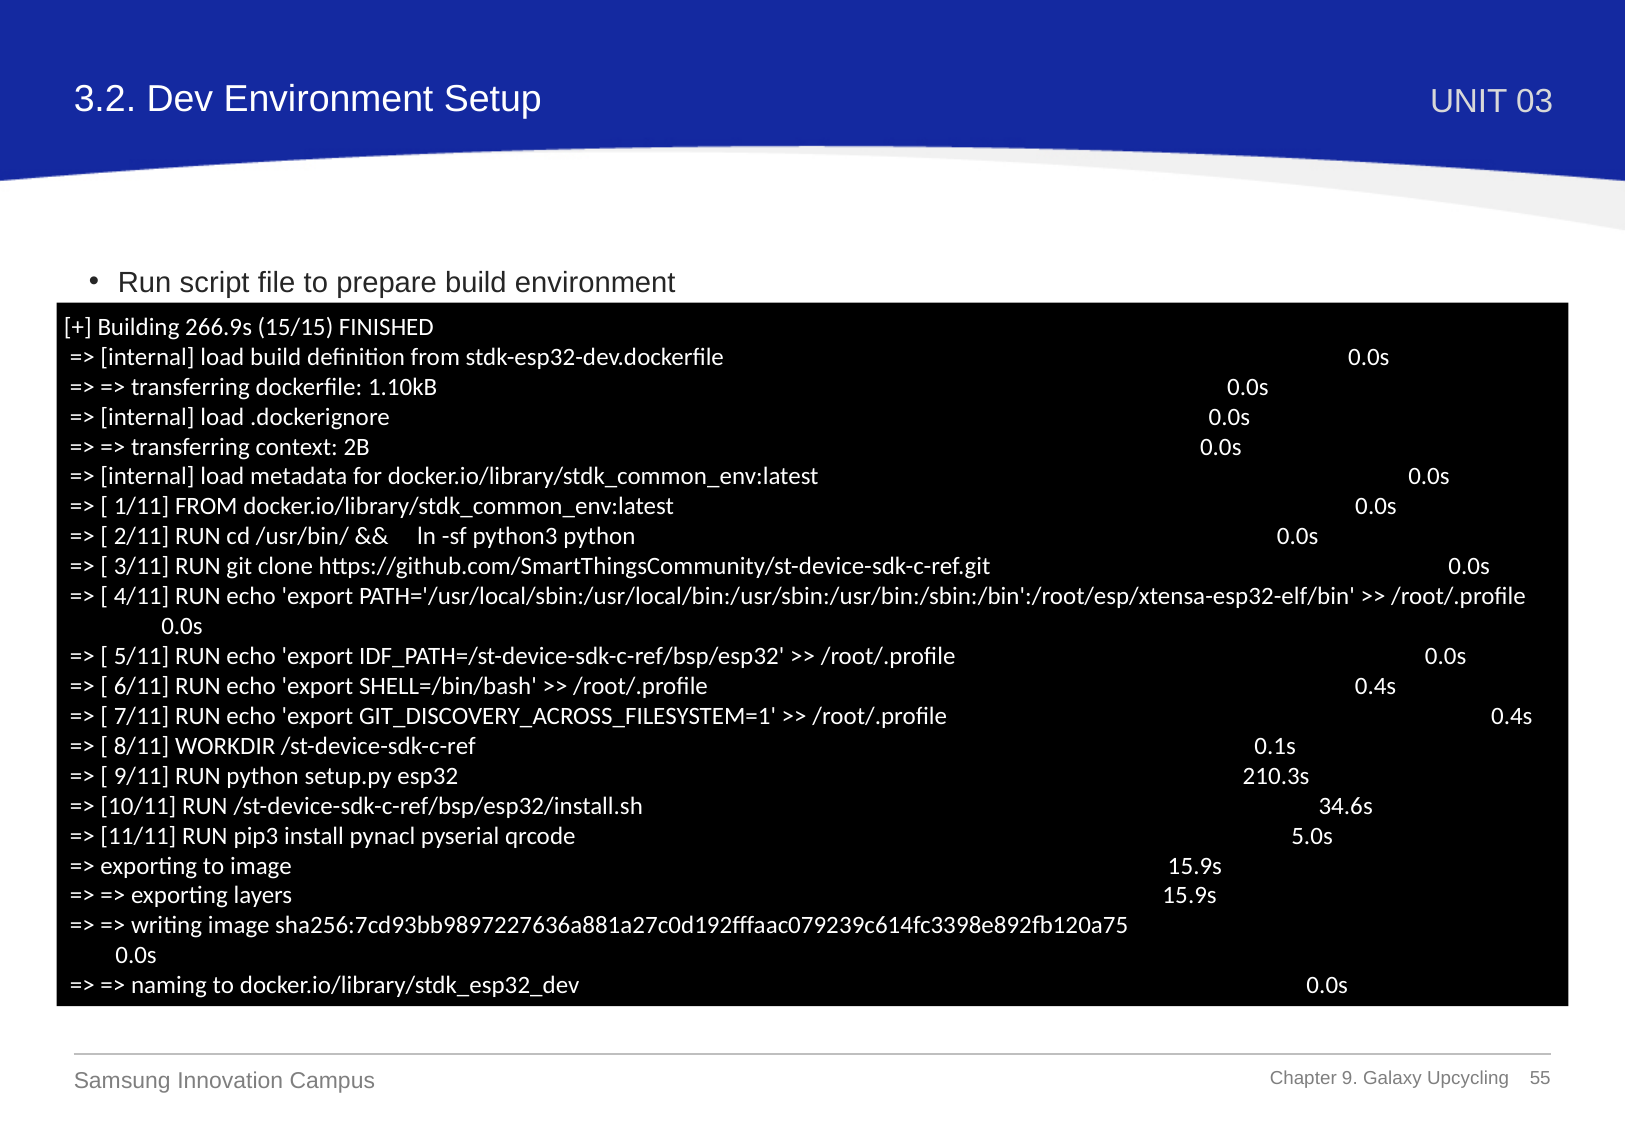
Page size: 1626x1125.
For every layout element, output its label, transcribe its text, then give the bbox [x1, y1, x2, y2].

text_box [+] Building 266.9s (15/15) FINISHED => [internal] load build definition from stdk-esp32-dev.dockerfile 0.0s => => transferring dockerfile: 1.10kB 0.0s => [internal] load .dockerignore 0.0s => => transferring context: 2B 0.0s => [internal] load metadata for docker.io/library/stdk_common_env:latest 0.0s => [ 1/11] FROM docker.io/library/stdk_common_env:latest 0.0s => [ 2/11] RUN cd /usr/bin/ && ln -sf python3 python 0.0s => [ 3/11] RUN git clone https://github.com/SmartThingsCommunity/st-device-sdk-c-ref.git 0.0s => [ 4/11] RUN echo 'export PATH='/usr/local/sbin:/usr/local/bin:/usr/sbin:/usr/bin:/sbin:/bin':/root/esp/xtensa-esp32-elf/bin' >> /root/.profile 0.0s => [ 5/11] RUN echo 'export IDF_PATH=/st-device-sdk-c-ref/bsp/esp32' >> /root/.profile 0.0s => [ 6/11] RUN echo 'export SHELL=/bin/bash' >> /root/.profile 0.4s => [ 7/11] RUN echo 'export GIT_DISCOVERY_ACROSS_FILESYSTEM=1' >> /root/.profile 0.4s => [ 8/11] WORKDIR /st-device-sdk-c-ref 0.1s => [ 9/11] RUN python setup.py esp32 210.3s => [10/11] RUN /st-device-sdk-c-ref/bsp/esp32/install.sh 34.6s => [11/11] RUN pip3 install pynacl pyserial qrcode 5.0s => exporting to image 15.9s => => exporting layers 15.9s => => writing image sha256:7cd93bb9897227636a881a27c0d192fffaac079239c614fc3398e892fb120a75 0.0s => => naming to docker.io/library/stdk_esp32_dev 0.0s [56, 302, 1569, 1007]
list UNIT 03 [1423, 79, 1554, 120]
picture [0, 0, 1625, 1125]
list Run script file to prepare build environment [88, 249, 1530, 302]
list 3.2. Dev Environment Setup [73, 73, 1308, 119]
